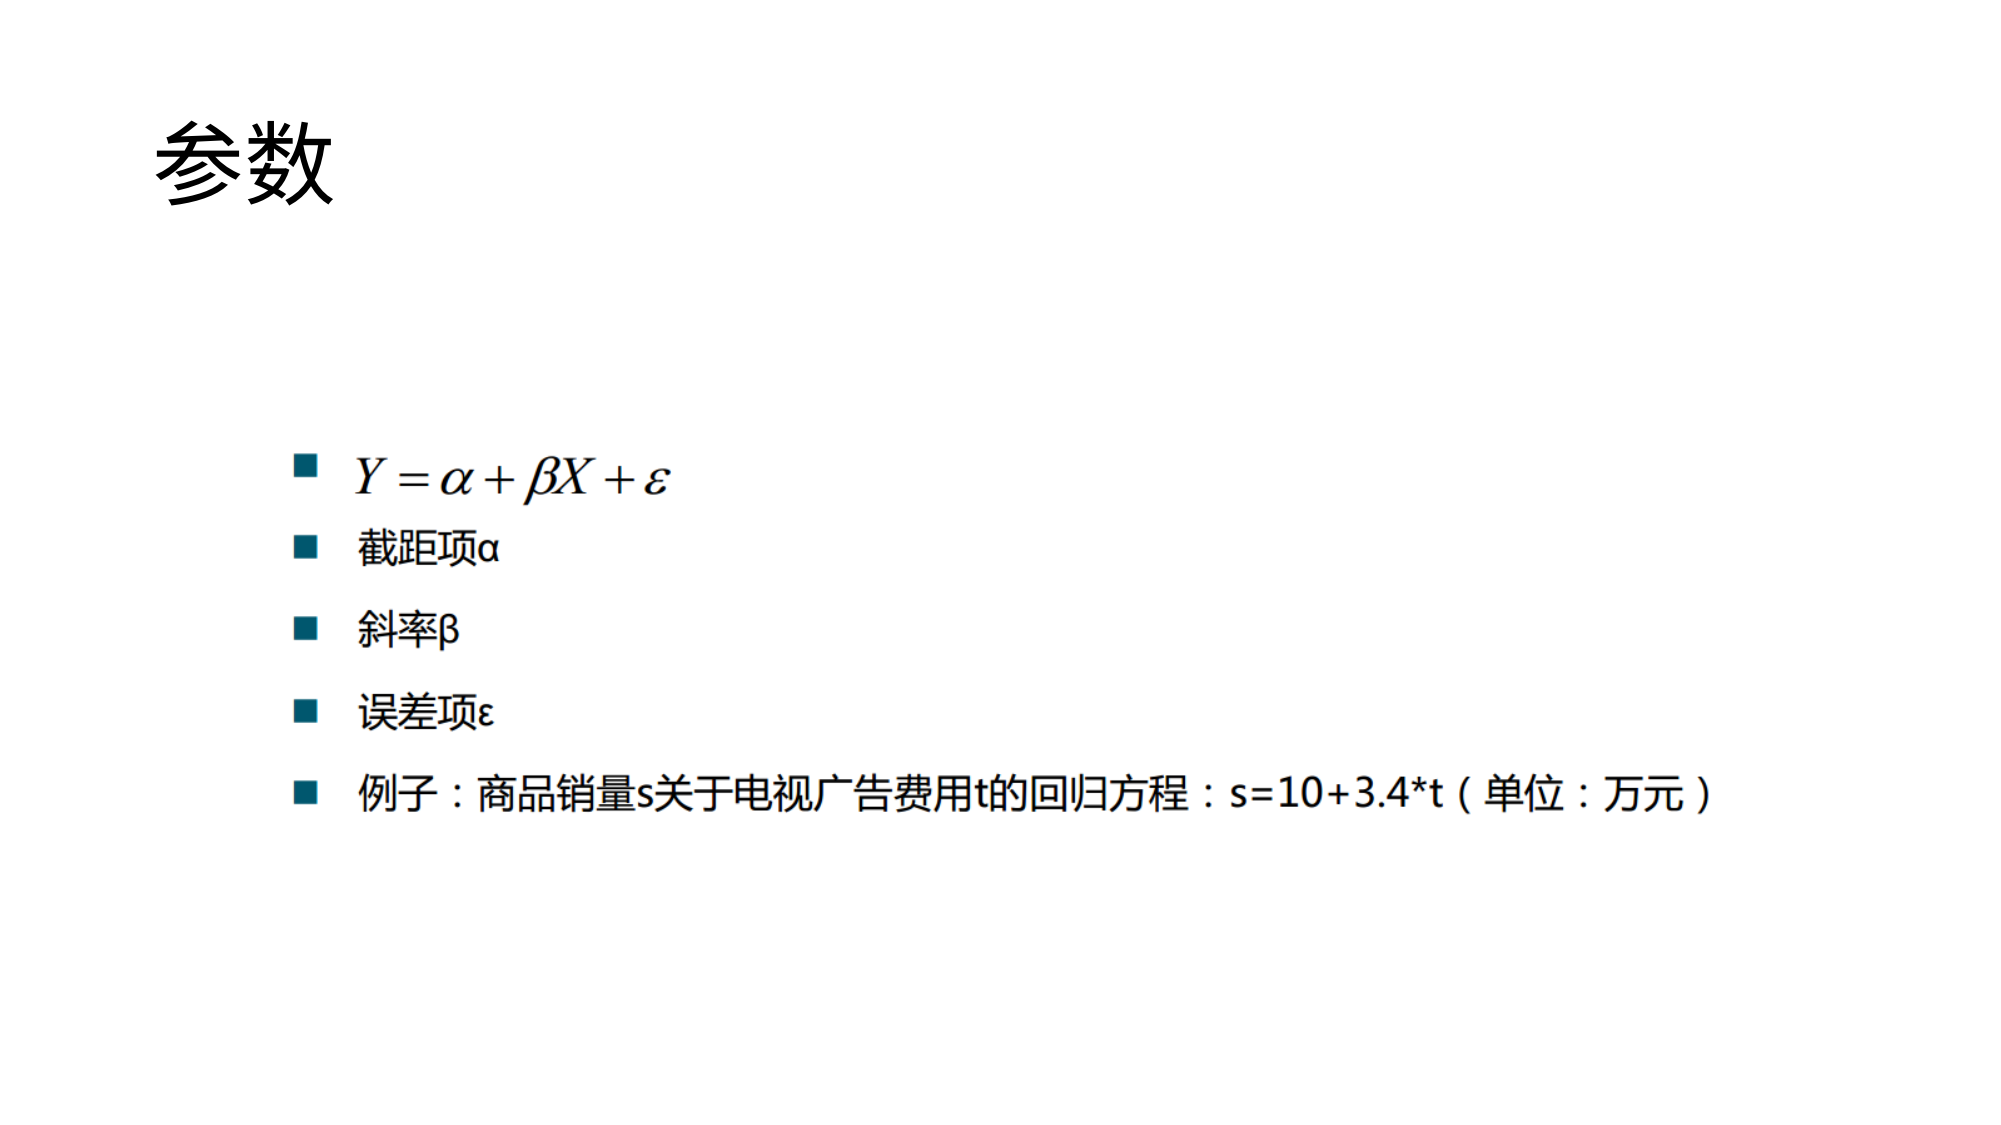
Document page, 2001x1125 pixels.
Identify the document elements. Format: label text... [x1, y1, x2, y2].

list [269, 441, 1731, 872]
title 参数 [137, 59, 1863, 278]
